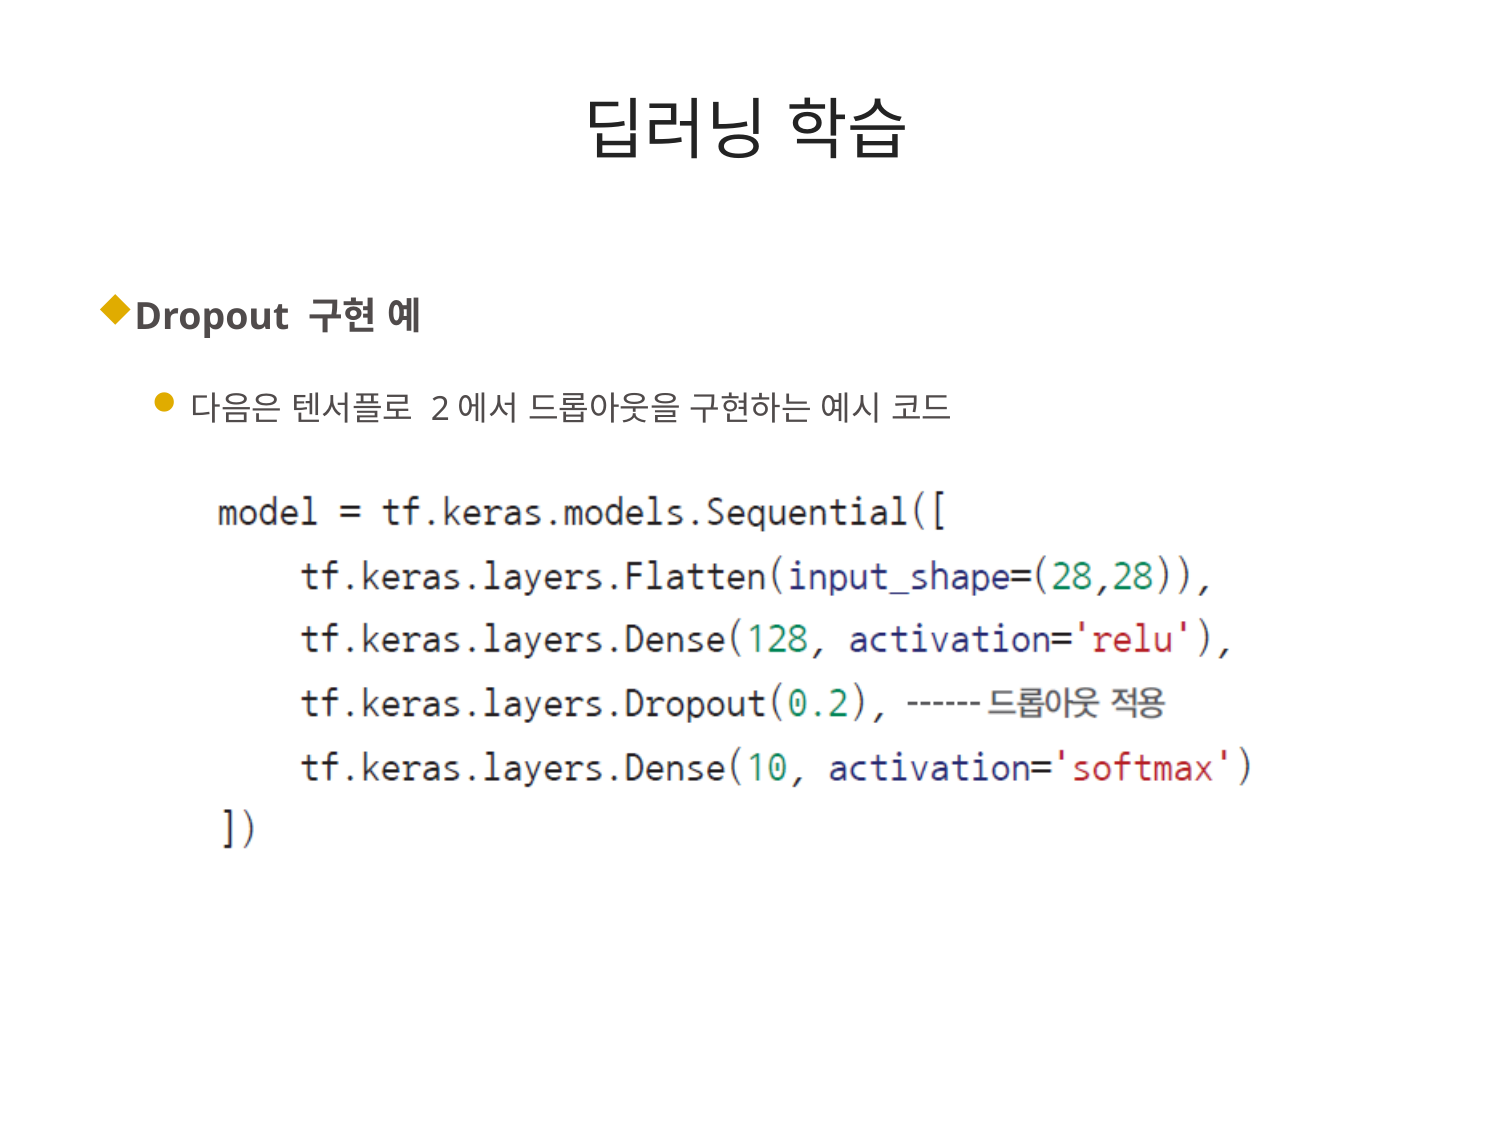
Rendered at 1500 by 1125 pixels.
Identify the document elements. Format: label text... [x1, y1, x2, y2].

list Dropout 구현 예 다음은 텐서플로 2에서 드롭아웃을 구현하는 예시 코드 [81, 239, 1450, 1054]
picture [201, 477, 1257, 858]
title 딥러닝 학습 [81, 42, 1412, 175]
